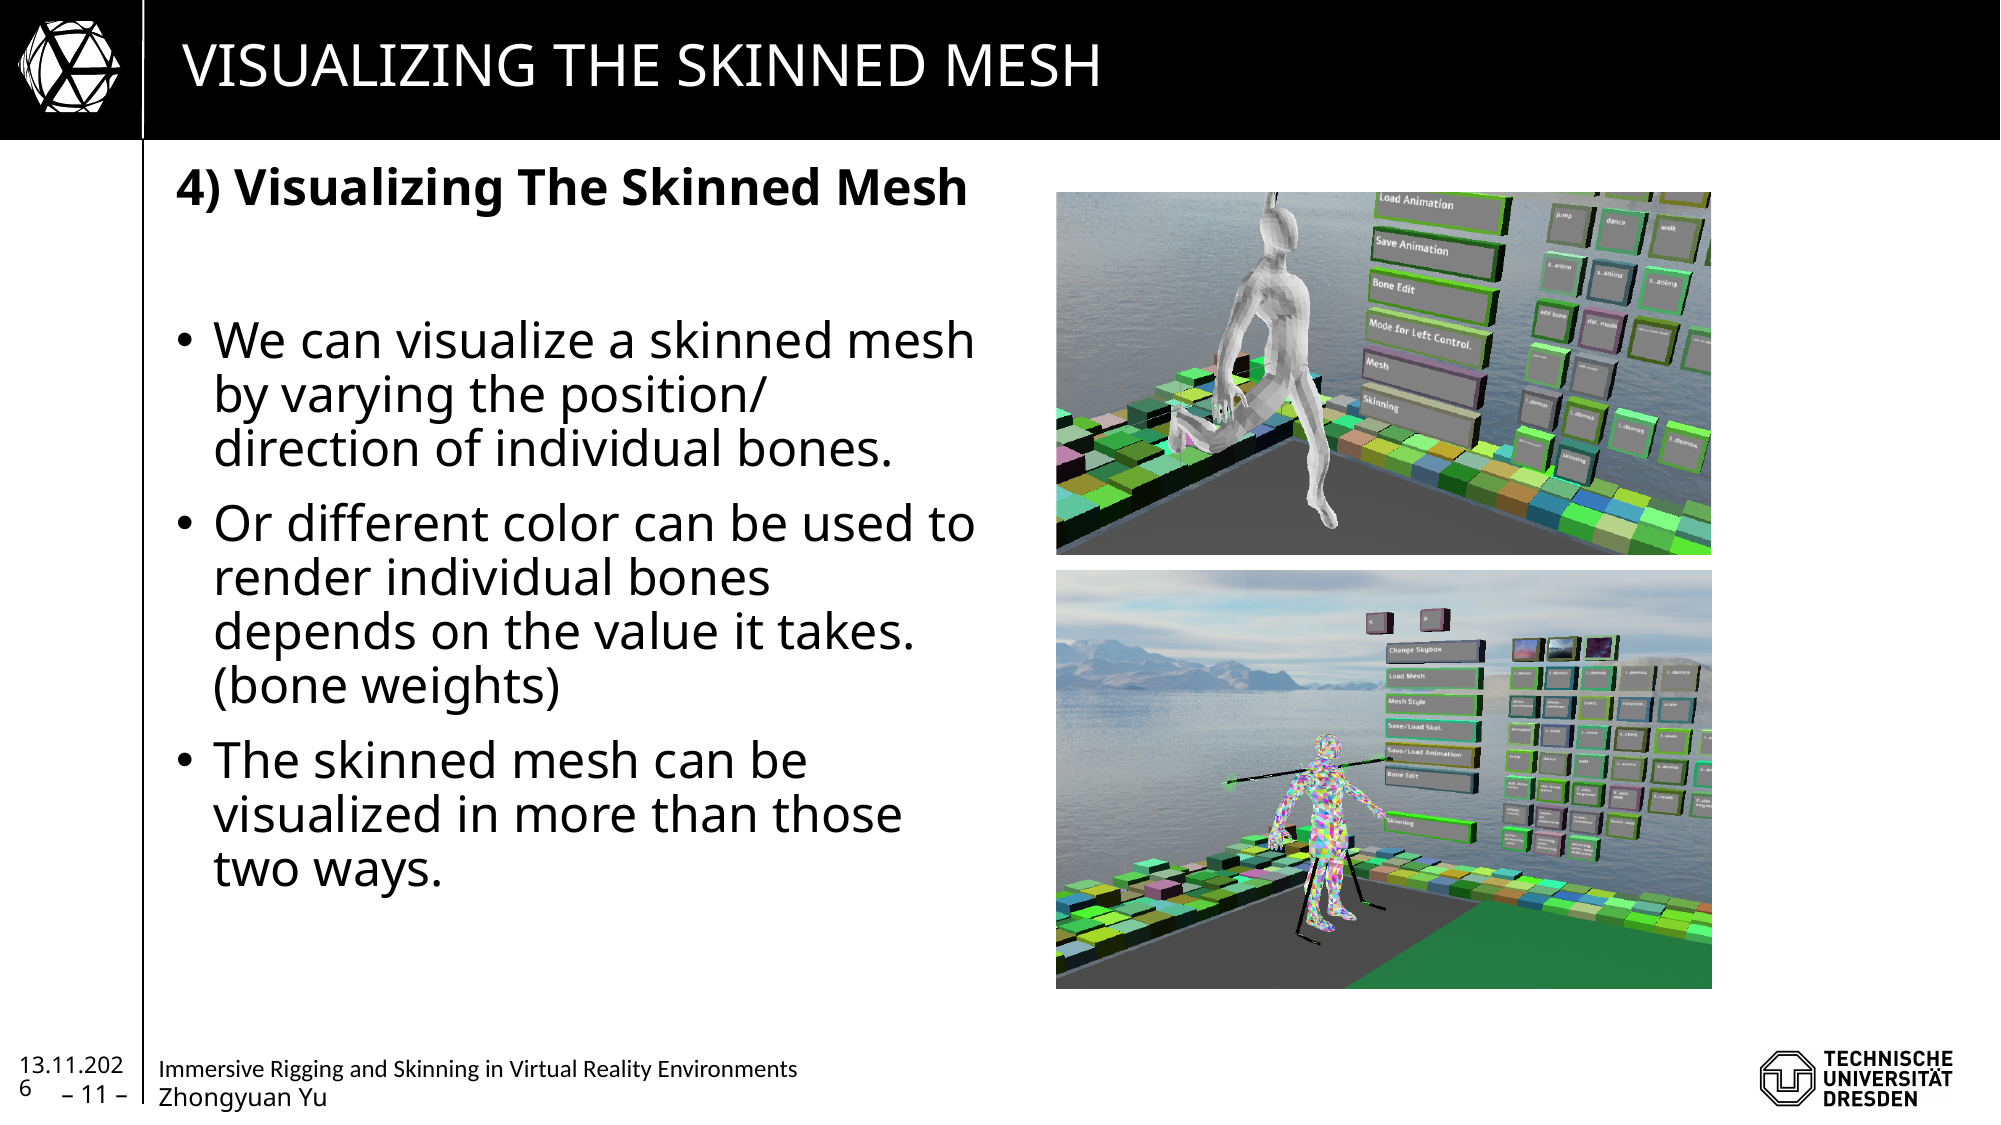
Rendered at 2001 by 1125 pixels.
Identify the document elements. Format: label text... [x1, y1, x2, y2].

picture [1056, 192, 1712, 555]
picture [1759, 1050, 1953, 1107]
list We can visualize a skinned mesh by varying the position/ direction of individual bones. Or different color can be used to render individual bones depends on the value it takes. (bone weights) The skinned mesh can be visualized in more than those two ways. [161, 308, 1000, 1096]
title Visualizing the skinned mesh [167, 28, 1946, 122]
list 4) Visualizing The Skinned Mesh [161, 154, 1000, 232]
slide_number – 11 – [3, 1070, 143, 1121]
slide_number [3, 1040, 152, 1092]
picture [1056, 570, 1712, 989]
